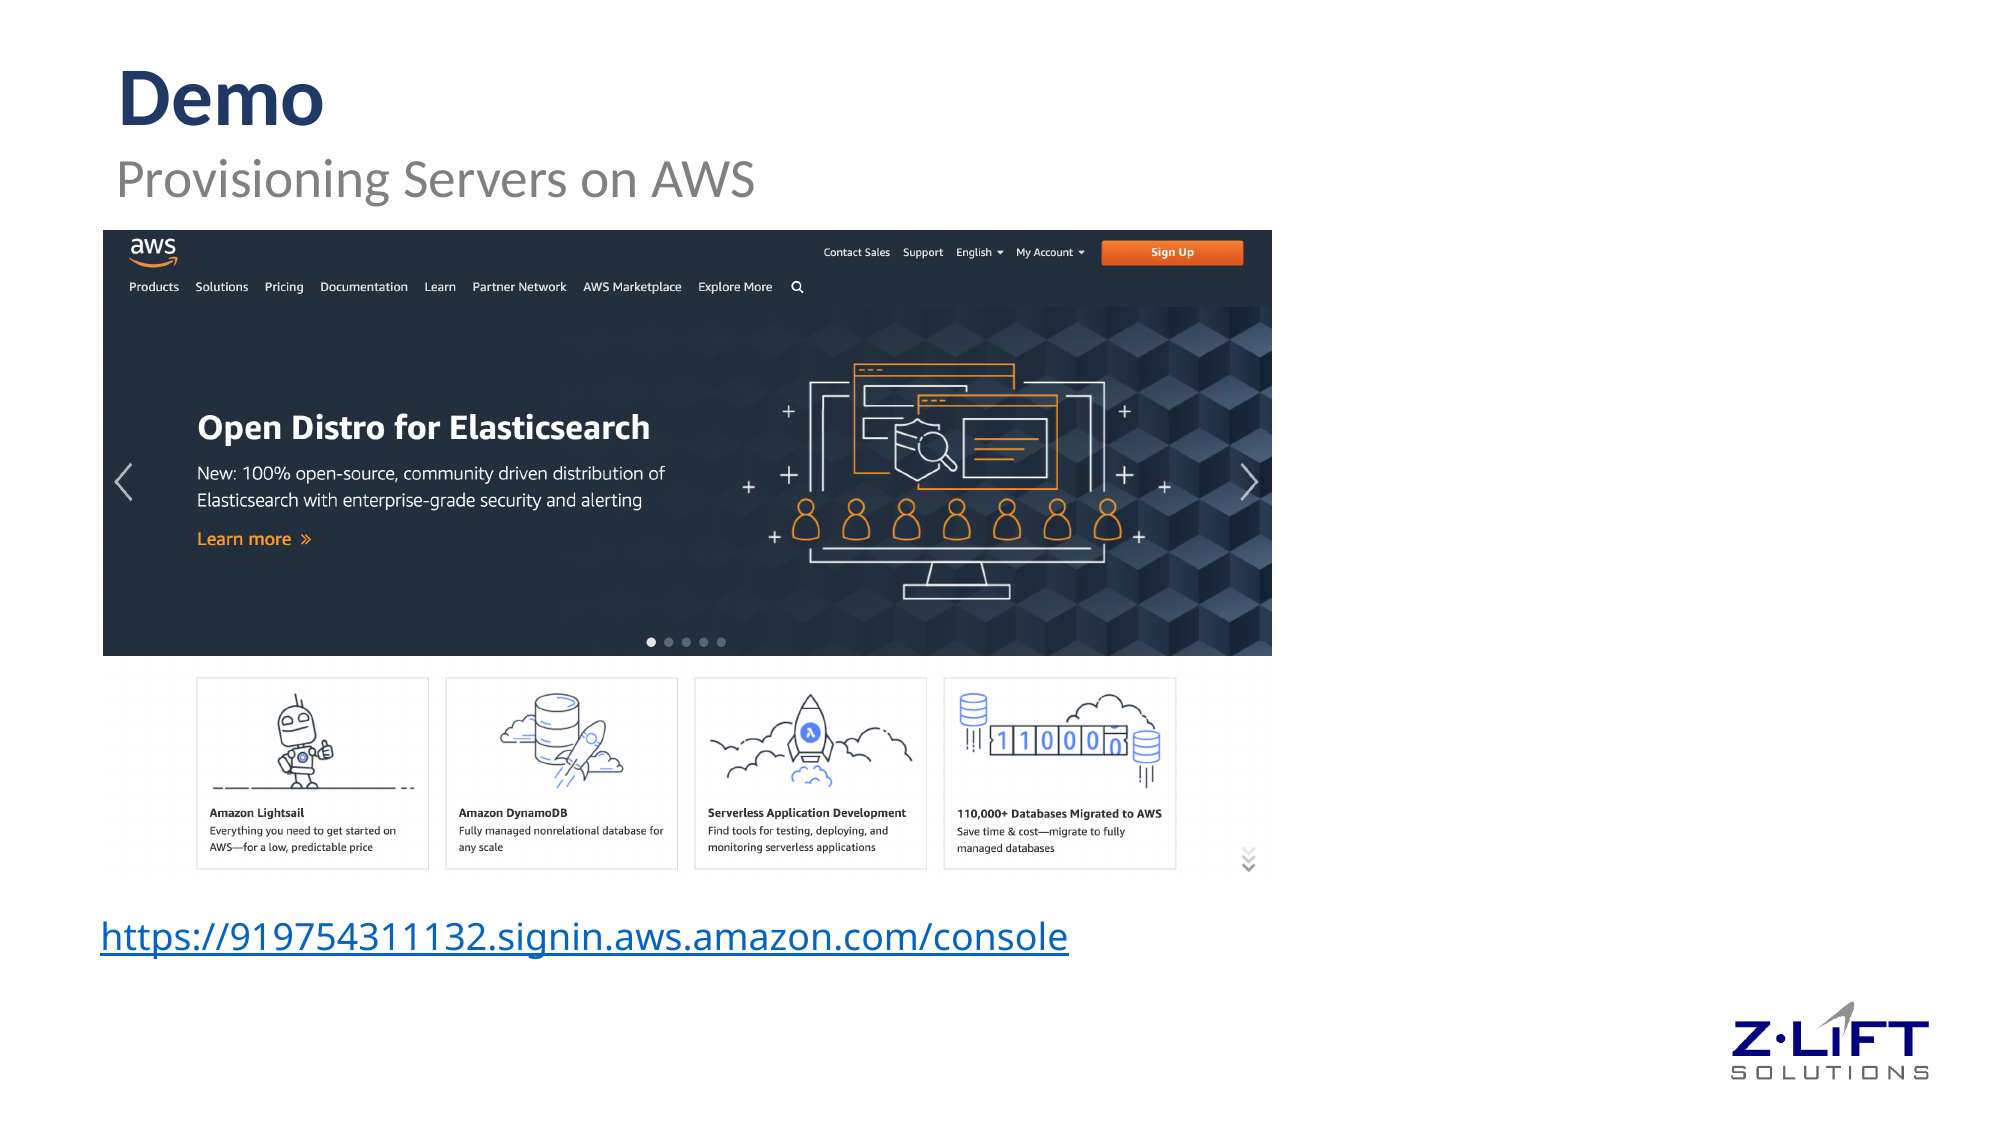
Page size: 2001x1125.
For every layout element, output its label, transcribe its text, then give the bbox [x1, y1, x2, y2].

picture [1722, 992, 1937, 1091]
text_box https://919754311132.signin.aws.amazon.com/console [85, 905, 1085, 972]
picture [103, 230, 1272, 884]
title Demo [103, 53, 1904, 143]
list Provisioning Servers on AWS [101, 141, 1902, 209]
